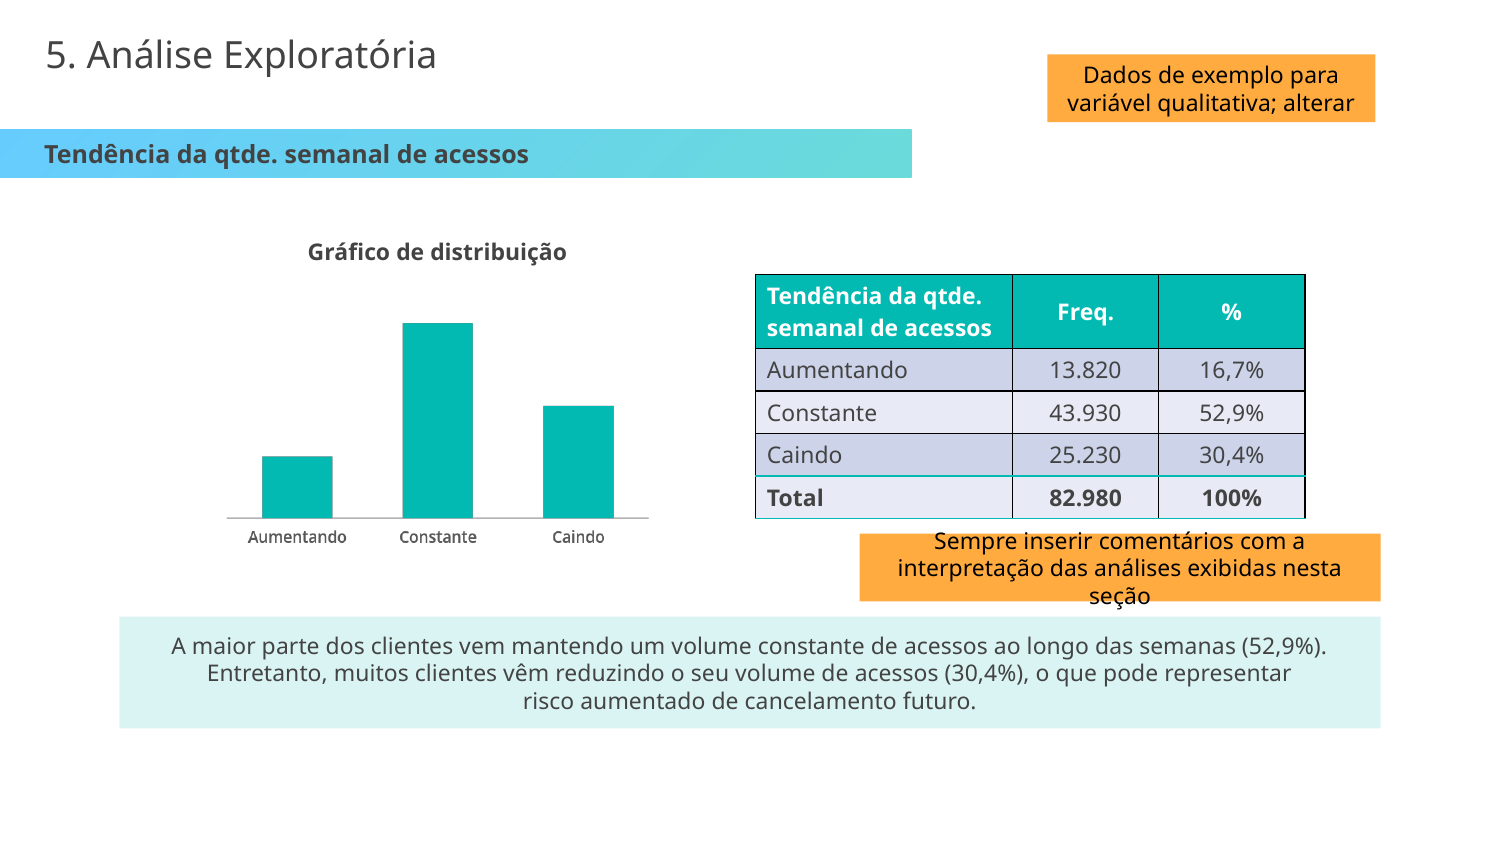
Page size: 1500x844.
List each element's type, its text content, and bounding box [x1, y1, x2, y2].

table_cell 82.980 [1013, 477, 1158, 518]
table_cell Caindo [756, 434, 1012, 475]
table_cell Aumentando [756, 349, 1012, 390]
table_cell 16,7% [1159, 349, 1304, 390]
table_cell 43.930 [1013, 392, 1158, 433]
table_header % [1159, 275, 1304, 348]
picture [211, 280, 664, 562]
text_box Tendência da qtde. semanal de acessos [0, 129, 912, 178]
table_cell 13.820 [1013, 349, 1158, 390]
table_cell 25.230 [1013, 434, 1158, 475]
table_cell 30,4% [1159, 434, 1304, 475]
table_header Freq. [1013, 275, 1158, 348]
table_cell Total [756, 477, 1012, 518]
text_box Gráfico de distribuição [233, 232, 642, 270]
text_box Dados de exemplo para variável qualitativa; alterar [1047, 54, 1376, 123]
text_box Sempre inserir comentários com a interpretação das análises exibidas nesta seção [859, 533, 1381, 602]
text_box A maior parte dos clientes vem mantendo um volume constante de acessos ao longo das semanas (52,9%). Entretanto, muitos clientes vêm reduzindo o seu volume de acessos (30,4%), o que pode representar risco aumentado de cancelamento futuro. [119, 616, 1381, 729]
table_cell 52,9% [1159, 392, 1304, 433]
table_cell 100% [1159, 477, 1304, 518]
table_cell Constante [756, 392, 1012, 433]
text_box 5. Análise Exploratória [34, 10, 850, 98]
table_header Tendência da qtde. semanal de acessos [756, 275, 1012, 348]
